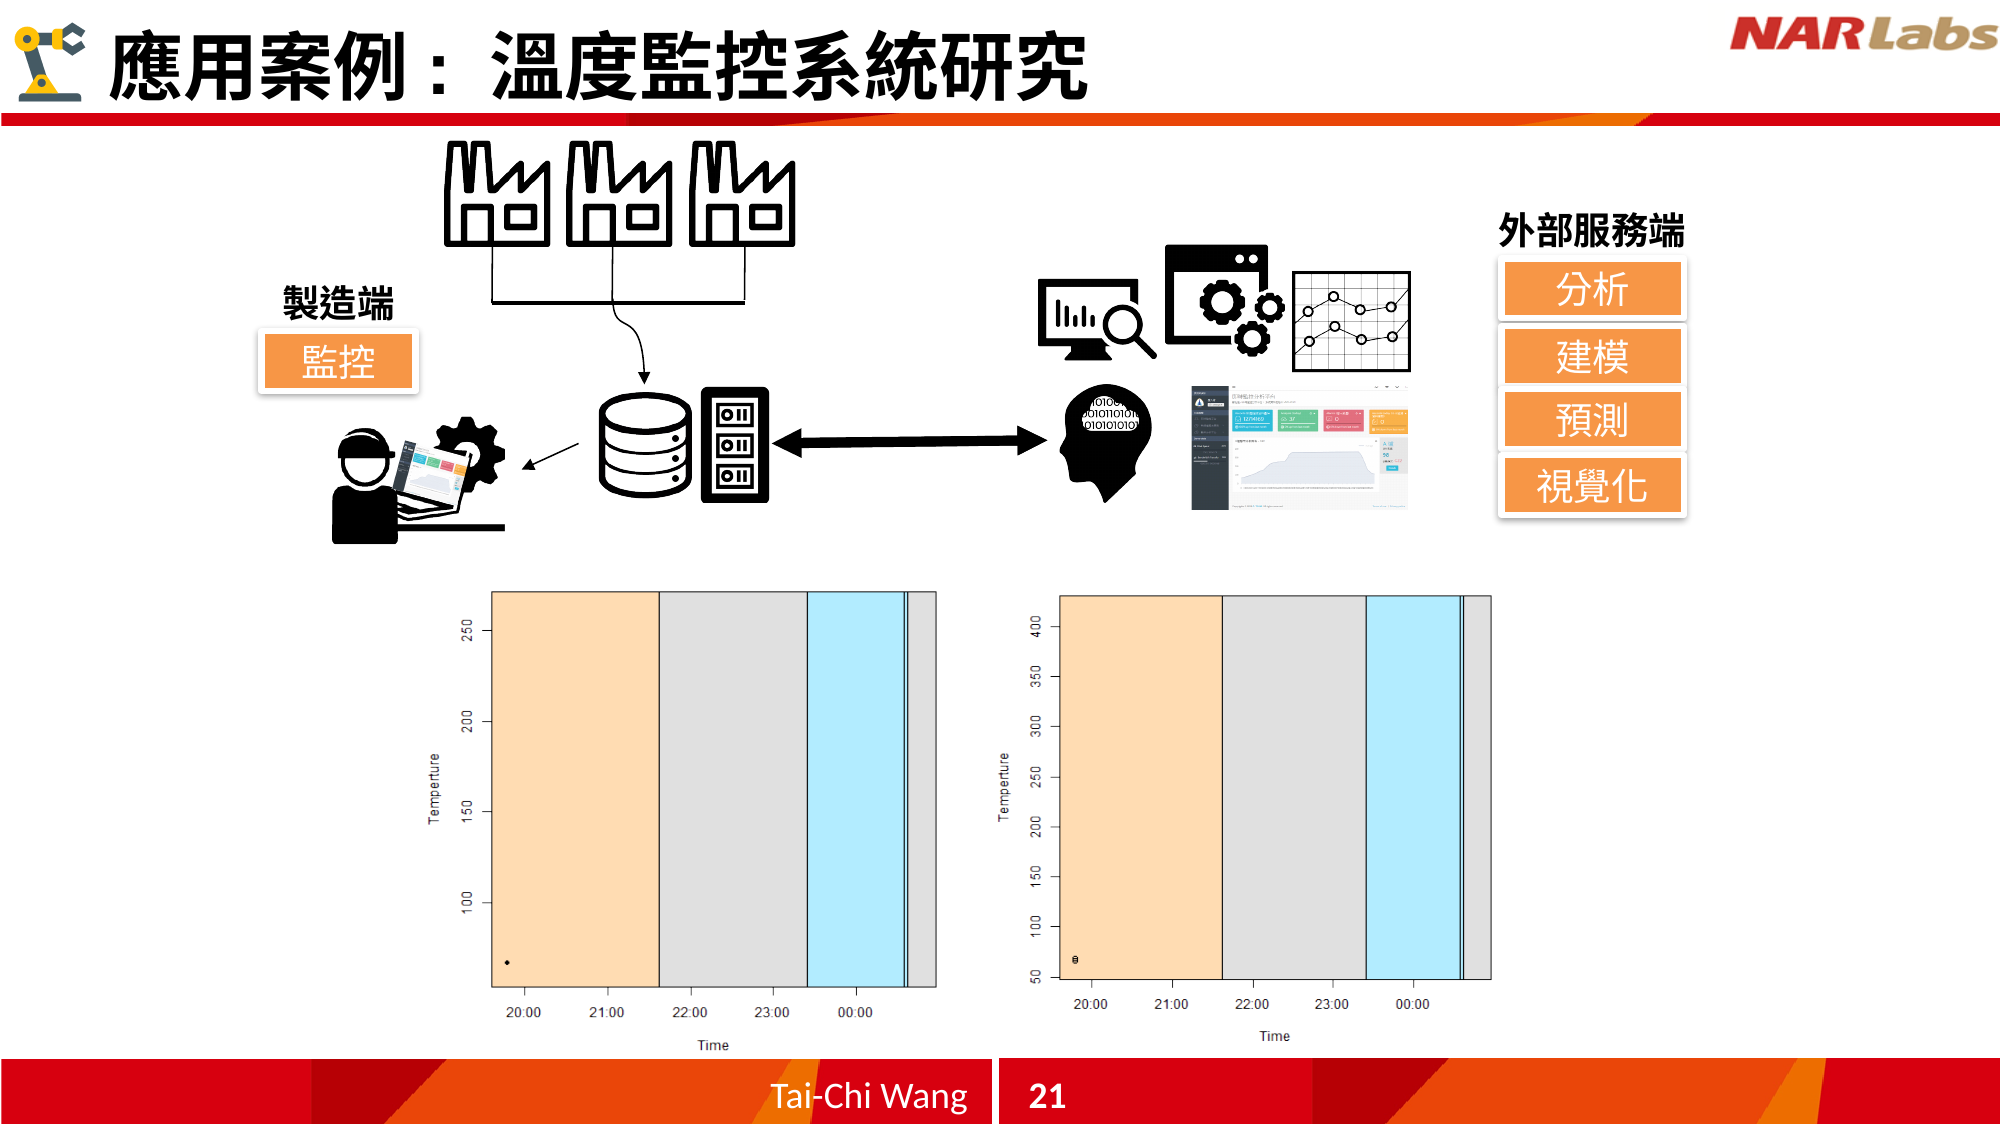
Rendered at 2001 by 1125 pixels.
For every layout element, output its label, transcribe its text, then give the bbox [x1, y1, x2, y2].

picture [1046, 384, 1165, 503]
picture [1291, 262, 1411, 381]
picture [578, 384, 772, 503]
picture [1188, 386, 1409, 511]
picture [423, 524, 971, 1071]
picture [1165, 241, 1285, 360]
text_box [297, 384, 522, 555]
picture [431, 133, 804, 253]
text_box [521, 443, 579, 470]
title 應用案例: 溫度監控系統研究 [93, 0, 1356, 143]
picture [993, 529, 1525, 1061]
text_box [585, 325, 672, 358]
picture [1037, 259, 1157, 379]
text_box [803, 439, 1048, 443]
text_box 外部服務端 [1484, 199, 1702, 260]
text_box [771, 439, 801, 444]
text_box 分析 [1498, 255, 1687, 321]
text_box 建模 [1498, 323, 1687, 386]
text_box 預測 [1498, 386, 1687, 452]
text_box 製造端 [267, 272, 410, 326]
text_box 視覺化 [1498, 452, 1687, 518]
picture [0, 12, 100, 112]
text_box 監控 [258, 328, 419, 394]
